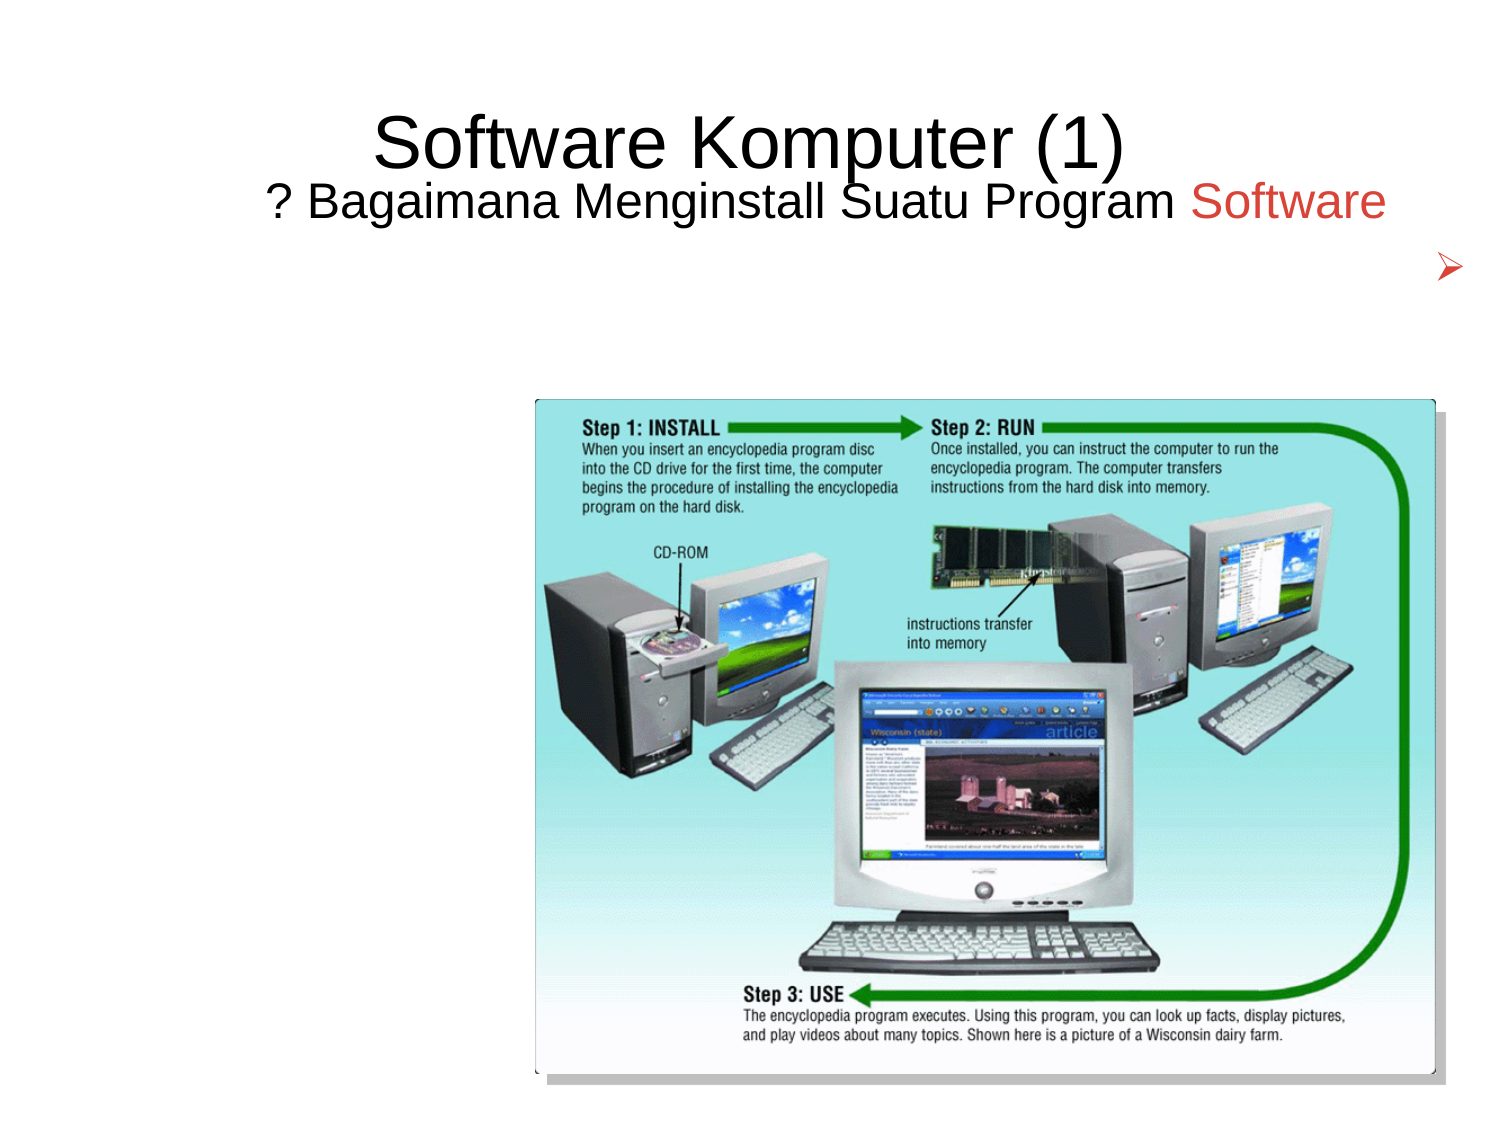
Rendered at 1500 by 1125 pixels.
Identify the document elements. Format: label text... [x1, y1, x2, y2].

text_box Program adalah sekumpulan instruksi yang digunakan untuk memerintah/mengendalikan komputer [5, 231, 1500, 407]
list Bagaimana Menginstall Suatu Program Software ? [49, 160, 1459, 231]
title Software Komputer (1) [74, 44, 1426, 160]
picture [534, 399, 1436, 1075]
